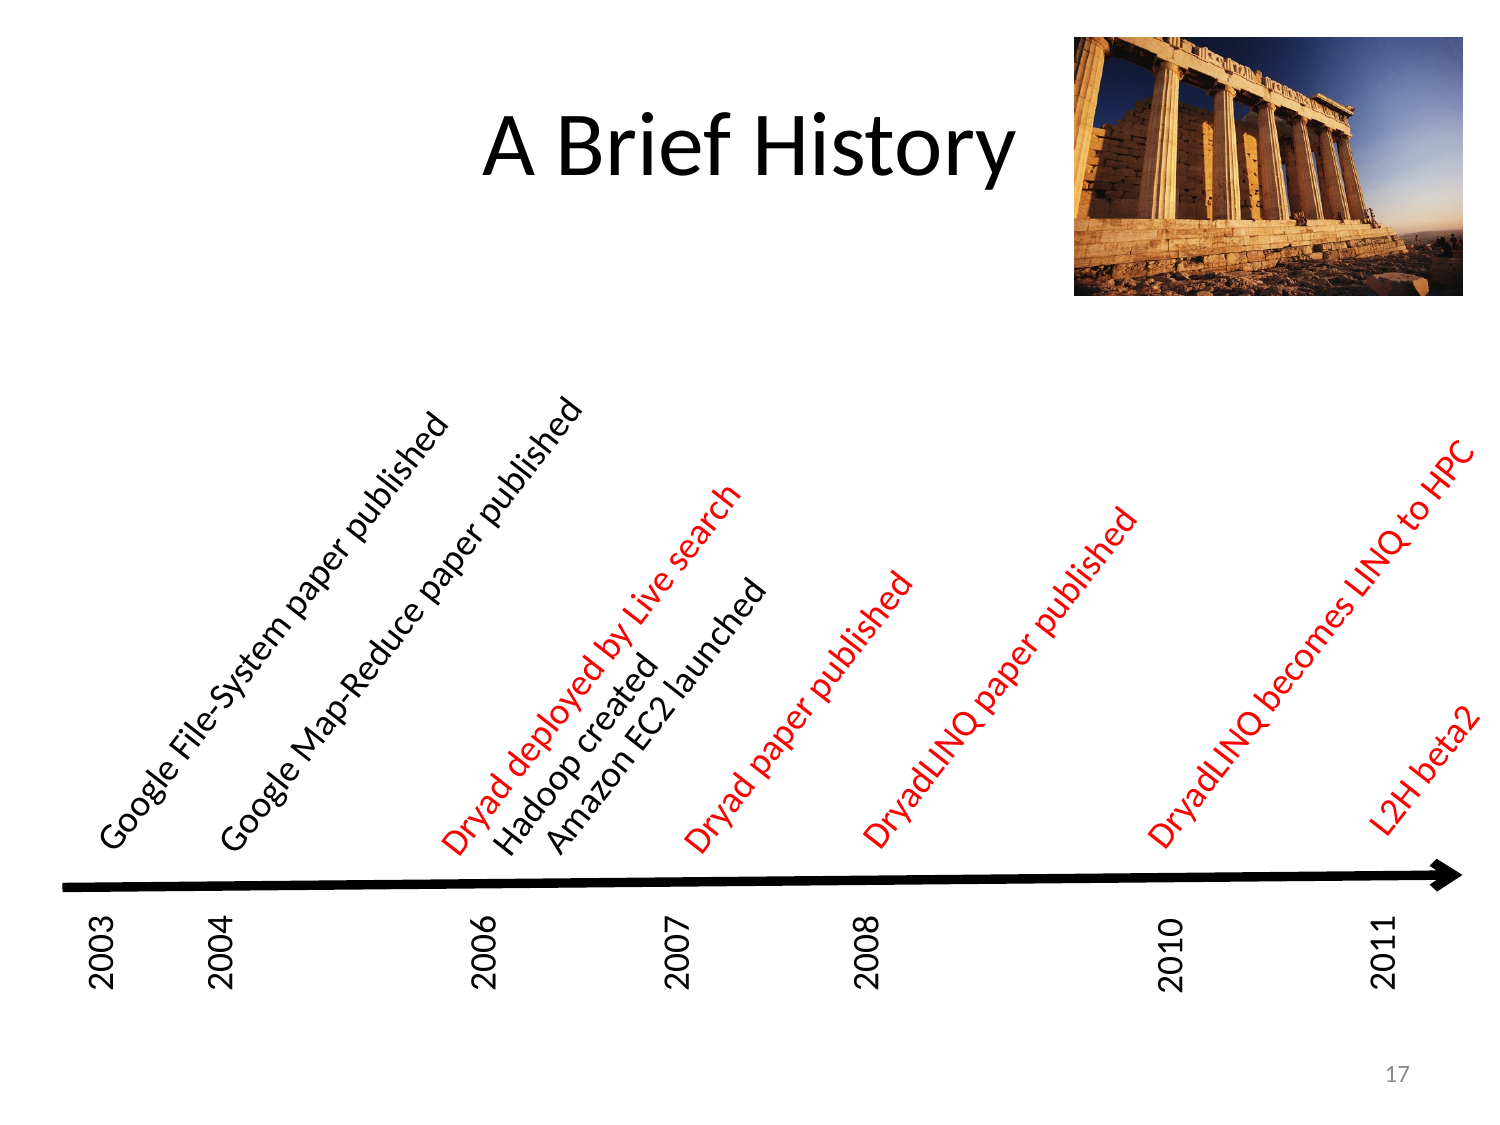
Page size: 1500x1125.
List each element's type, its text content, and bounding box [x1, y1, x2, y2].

slide_number 17 [1074, 1042, 1425, 1103]
text_box Dryad deployed by Live search [414, 455, 764, 873]
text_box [62, 874, 1463, 888]
text_box 2007 [643, 900, 704, 1007]
text_box Google File-System paper published [70, 385, 472, 873]
text_box Dryad paper published [656, 544, 936, 873]
text_box L2H beta2 [1342, 678, 1500, 860]
picture [1074, 37, 1463, 296]
text_box 2006 [450, 900, 511, 1007]
text_box 2011 [1349, 900, 1410, 1007]
text_box Google Map-Reduce paper published [191, 370, 605, 873]
text_box DryadLINQ paper published [835, 480, 1161, 873]
text_box 2004 [187, 900, 248, 1007]
title A Brief History [75, 45, 1069, 233]
text_box Amazon EC2 launched [516, 551, 790, 873]
text_box 2010 [1137, 903, 1198, 1010]
text_box 2008 [833, 900, 894, 1007]
text_box 2003 [68, 900, 129, 1007]
text_box Hadoop created [465, 626, 665, 873]
text_box DryadLINQ becomes LINQ to HPC [1120, 413, 1498, 873]
